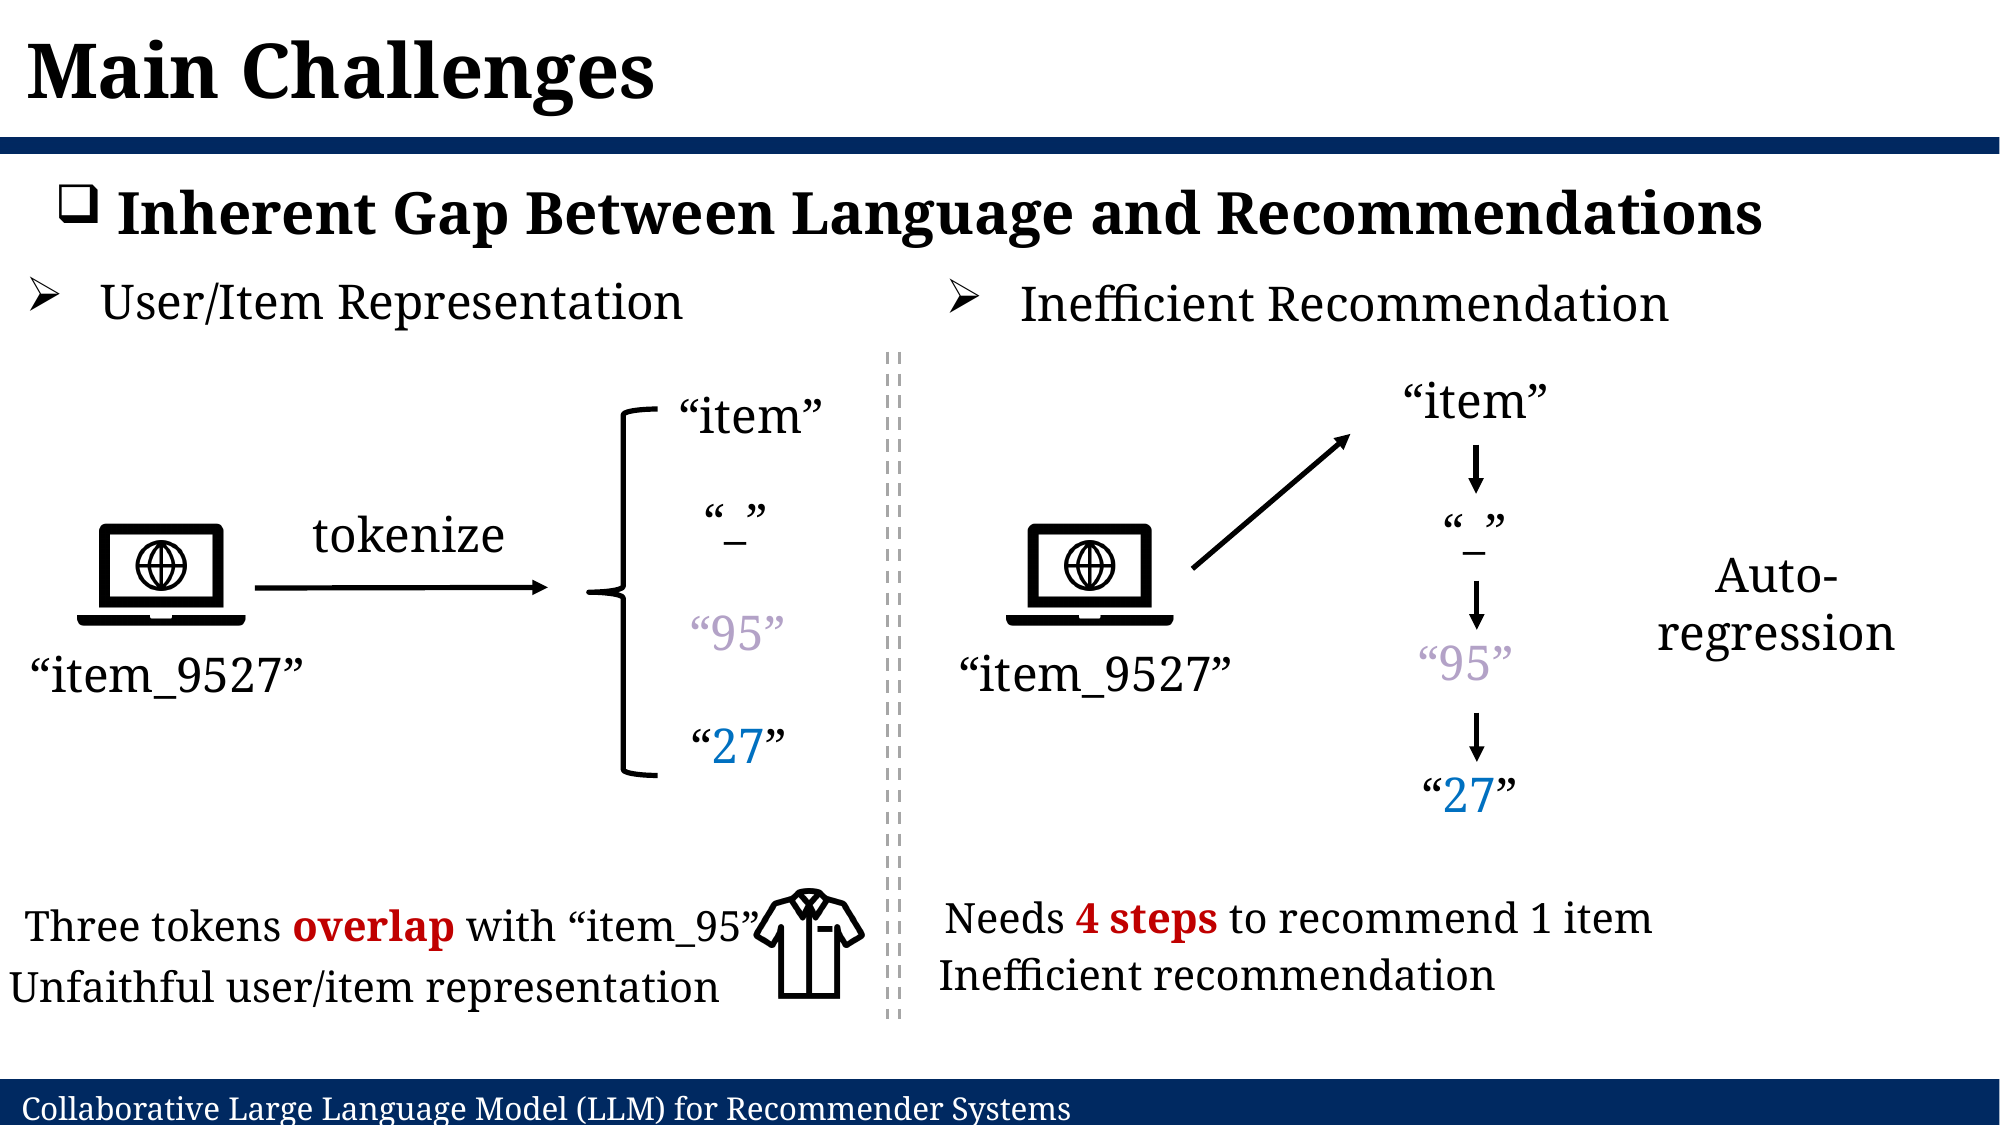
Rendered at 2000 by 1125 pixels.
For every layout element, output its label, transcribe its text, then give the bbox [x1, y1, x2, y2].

text_box Three tokens overlap with “item_95” [9, 892, 742, 958]
text_box Inefficient Recommendation [930, 266, 1686, 339]
text_box “item” [663, 377, 839, 450]
text_box “item” [1388, 363, 1564, 436]
text_box “_” [1427, 493, 1523, 566]
text_box Unfaithful user/item representation [0, 953, 735, 1019]
picture [1002, 487, 1177, 663]
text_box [1192, 433, 1351, 569]
text_box “27” [675, 708, 802, 781]
picture [73, 487, 249, 663]
text_box Auto-regression [1582, 537, 1972, 668]
picture [0, 1079, 2000, 1125]
text_box User/Item Representation [10, 263, 701, 337]
text_box Main Challenges [0, 0, 1915, 114]
text_box “_” [688, 483, 784, 556]
text_box tokenize [297, 497, 522, 570]
picture [0, 137, 2000, 154]
text_box [588, 408, 658, 777]
text_box “27” [1406, 757, 1533, 830]
text_box Inefficient recommendation [923, 941, 1511, 1007]
text_box “95” [674, 595, 801, 668]
text_box Needs 4 steps to recommend 1 item [929, 884, 1669, 950]
picture [747, 882, 870, 1005]
text_box “item_9527” [943, 636, 1249, 709]
text_box Inherent Gap Between Language and Recommendations [40, 168, 1811, 254]
text_box “95” [1402, 624, 1529, 697]
text_box “item_9527” [14, 636, 320, 709]
